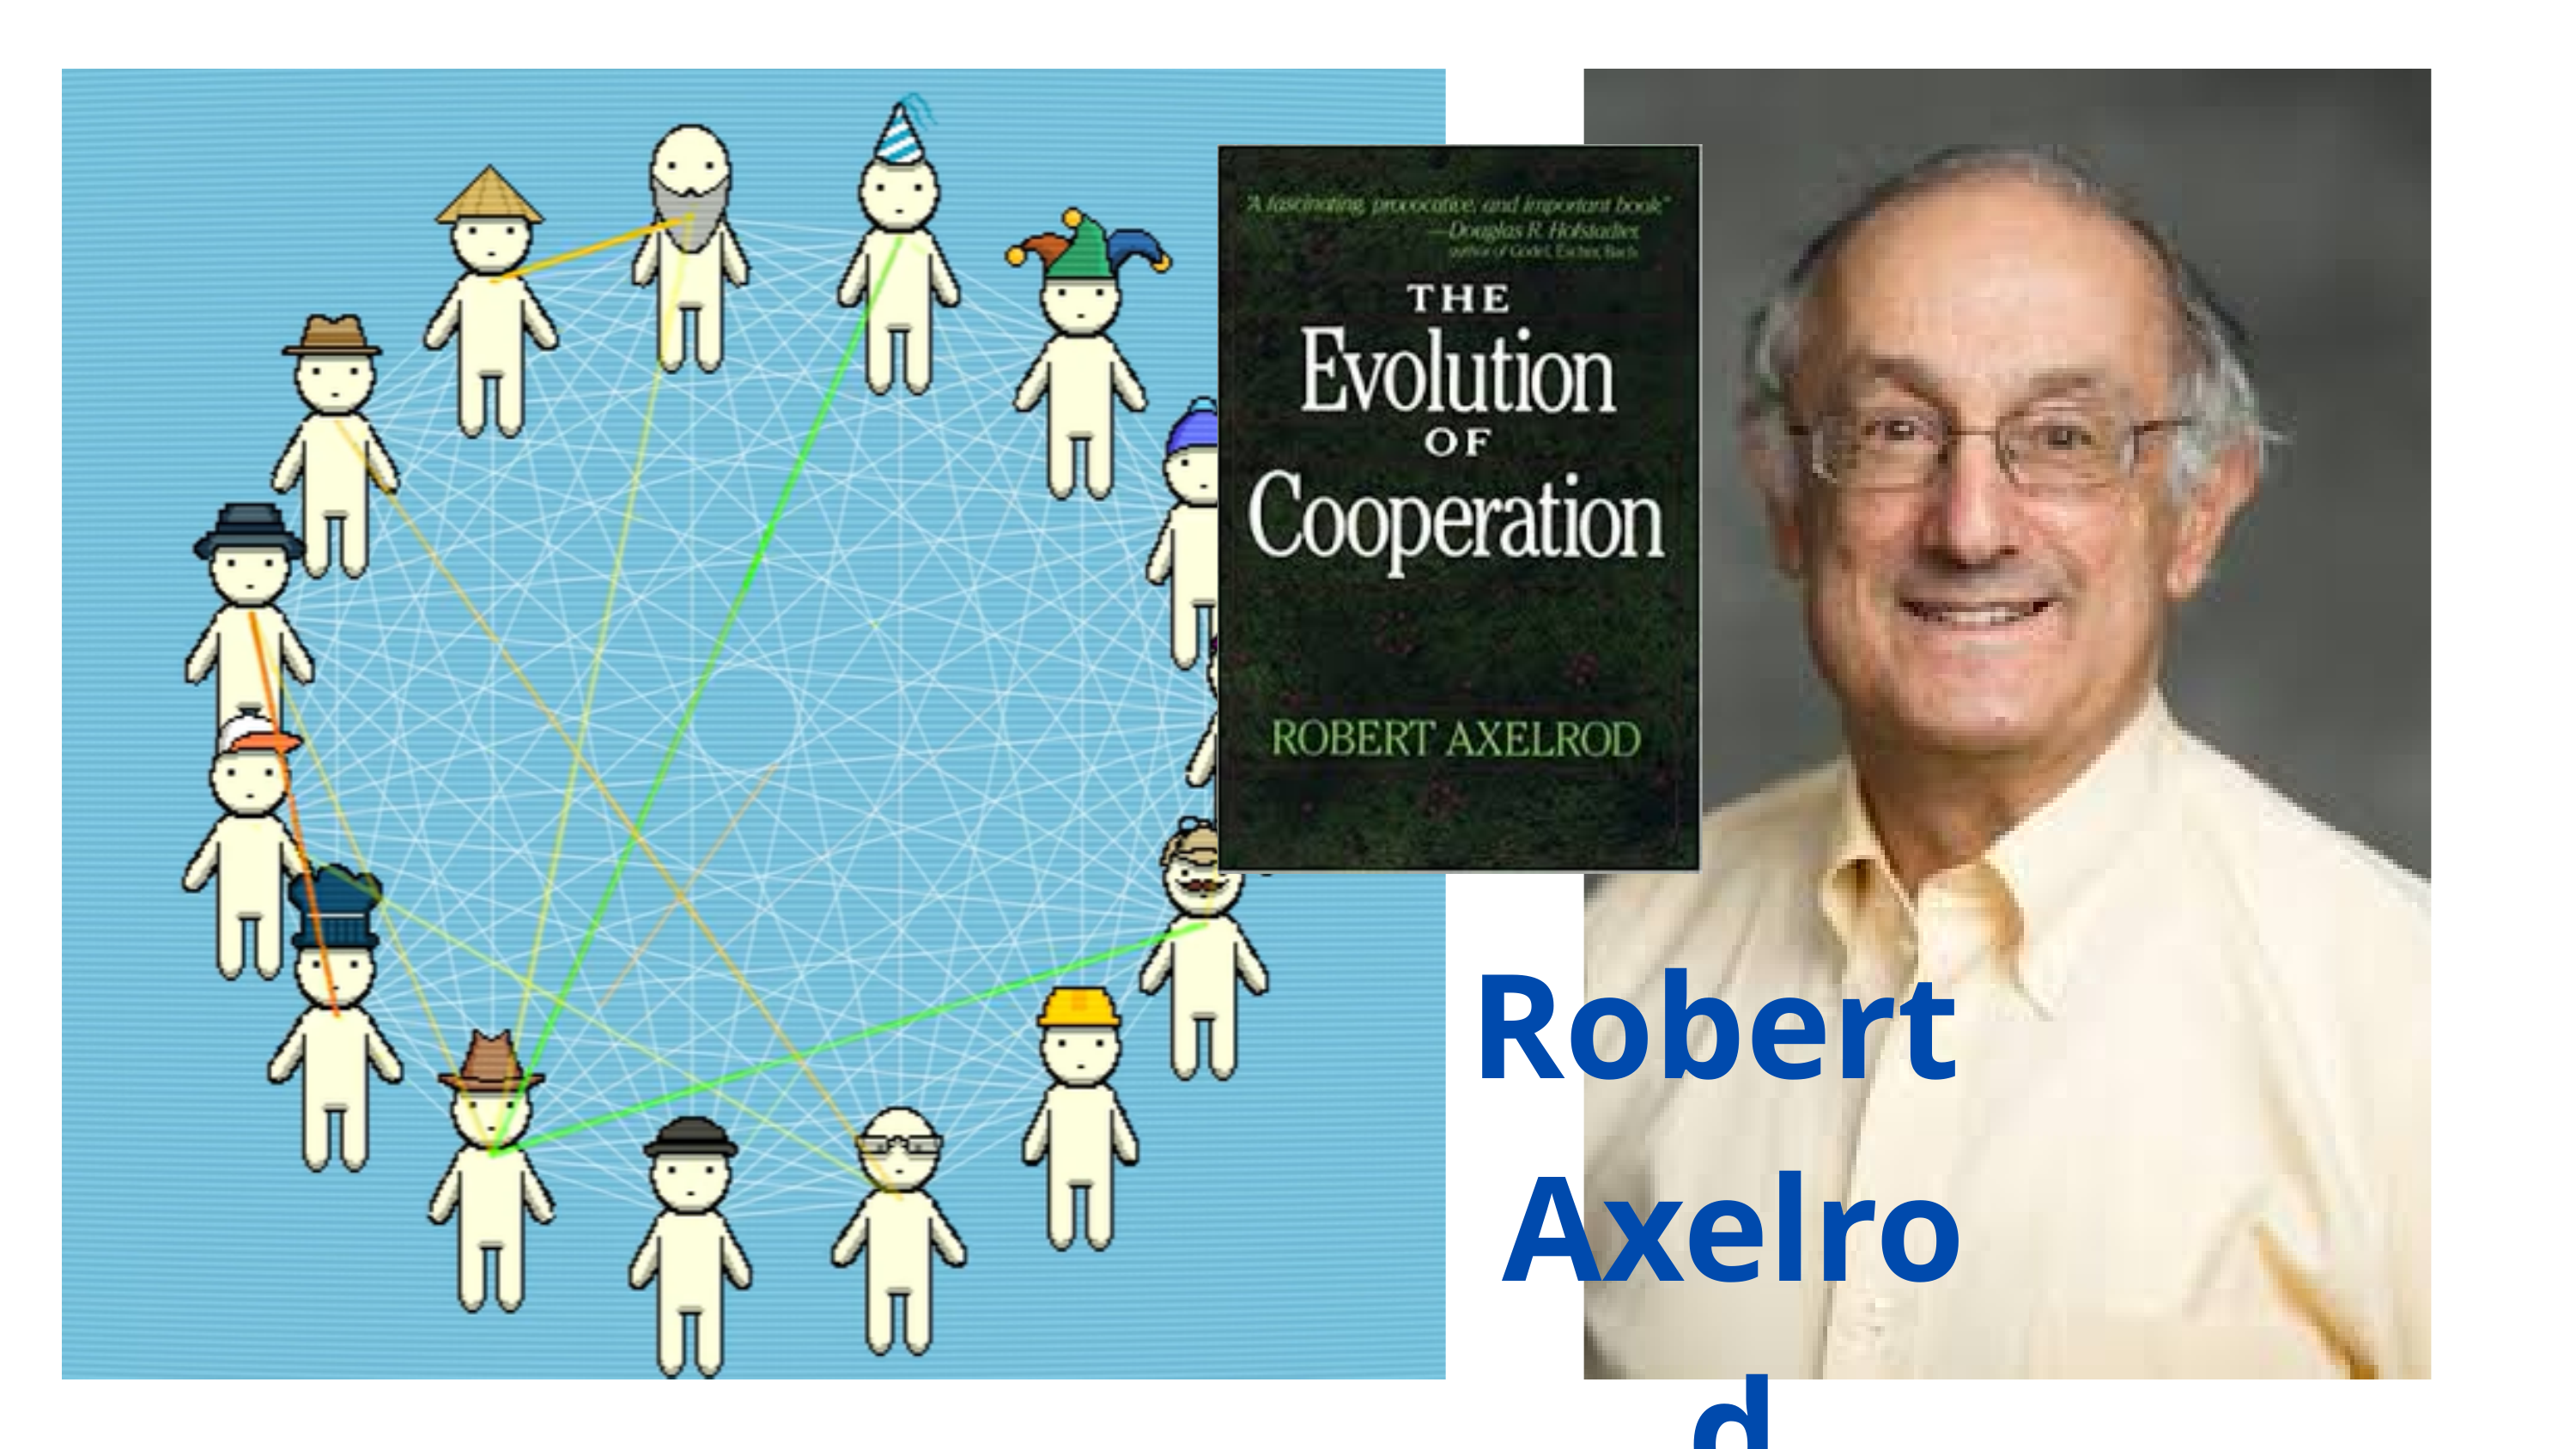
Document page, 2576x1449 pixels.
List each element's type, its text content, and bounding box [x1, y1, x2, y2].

text_box Robert Axelrod [1460, 905, 2008, 1449]
text_box [1583, 69, 2432, 1379]
text_box [1217, 144, 1703, 874]
text_box [61, 69, 1446, 1379]
